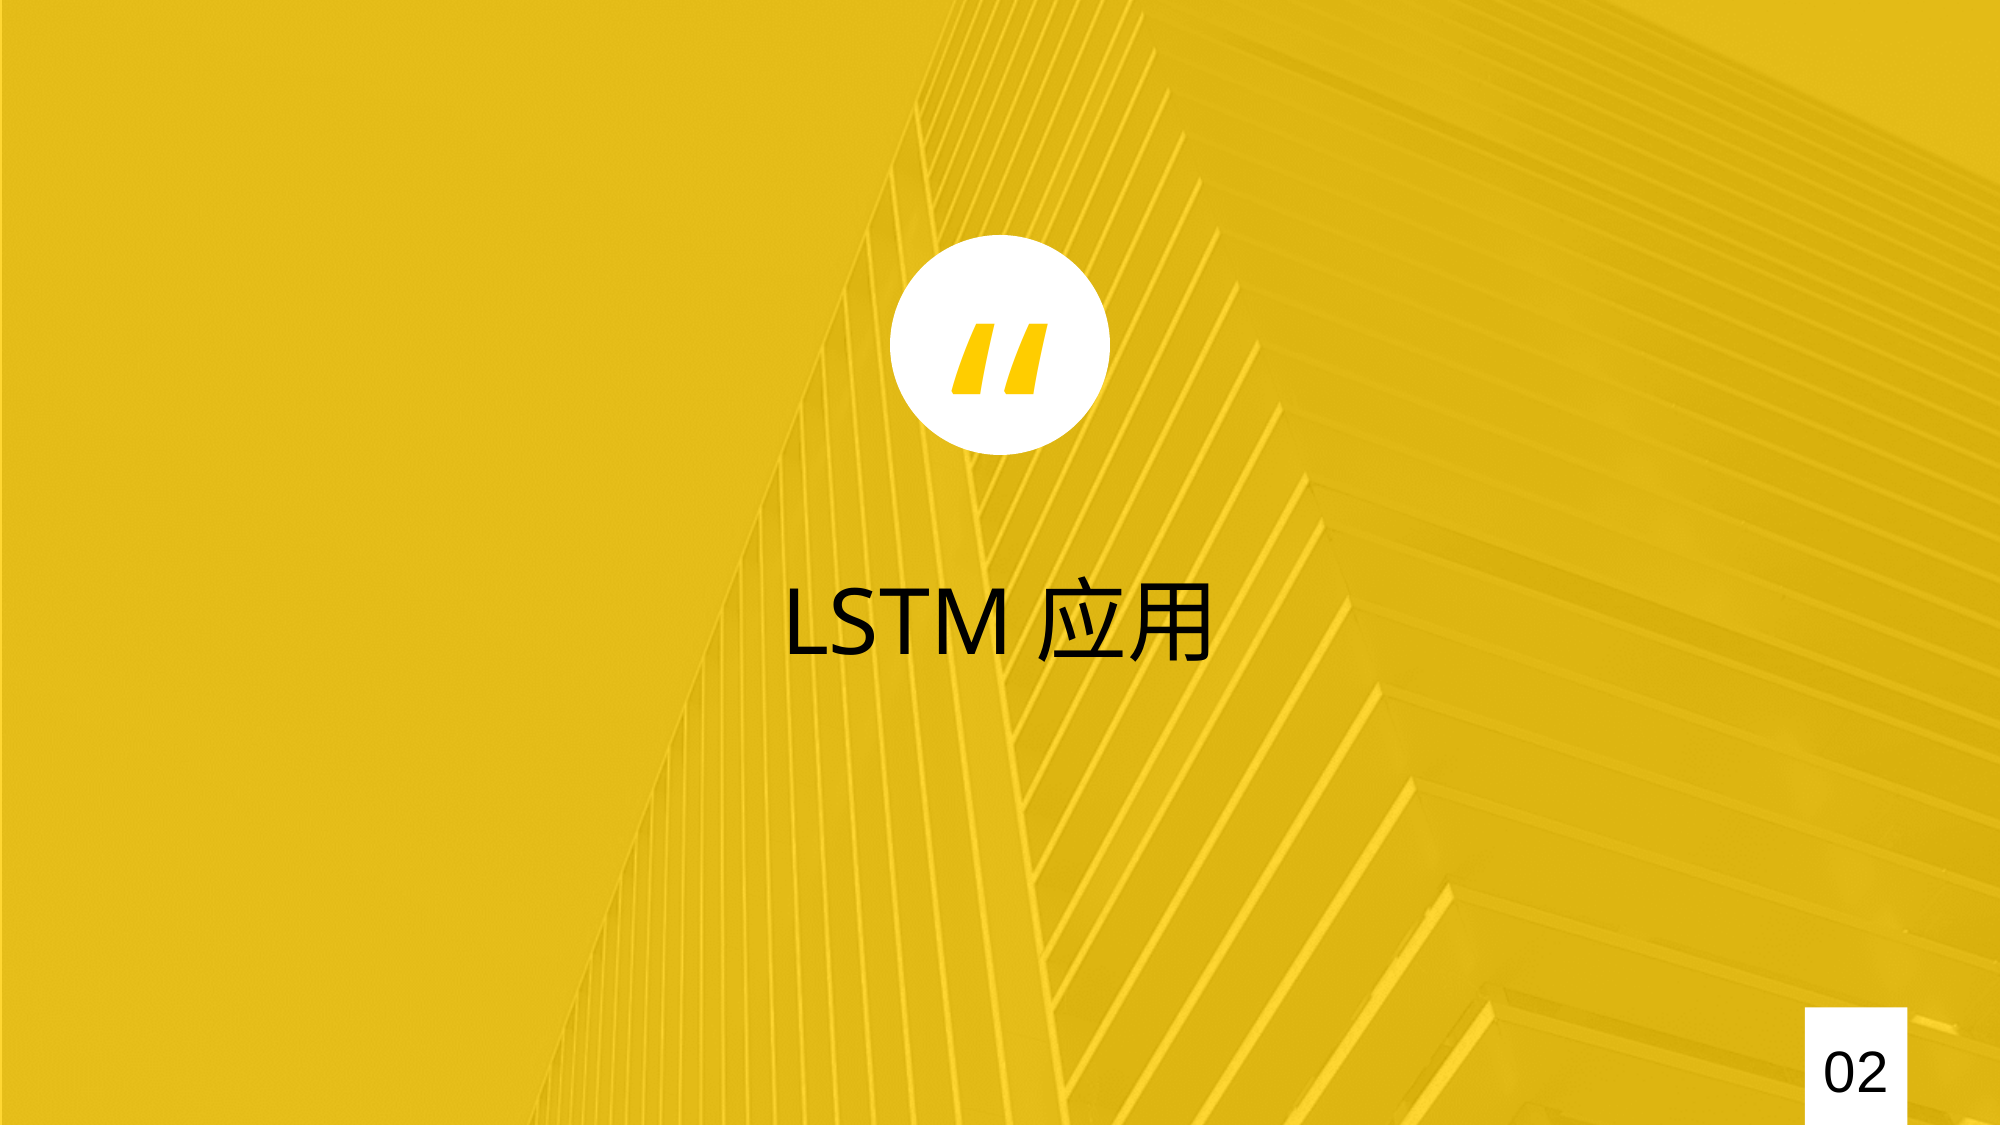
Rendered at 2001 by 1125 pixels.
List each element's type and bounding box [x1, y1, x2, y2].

text_box [889, 234, 1110, 599]
picture [0, 0, 2000, 1125]
